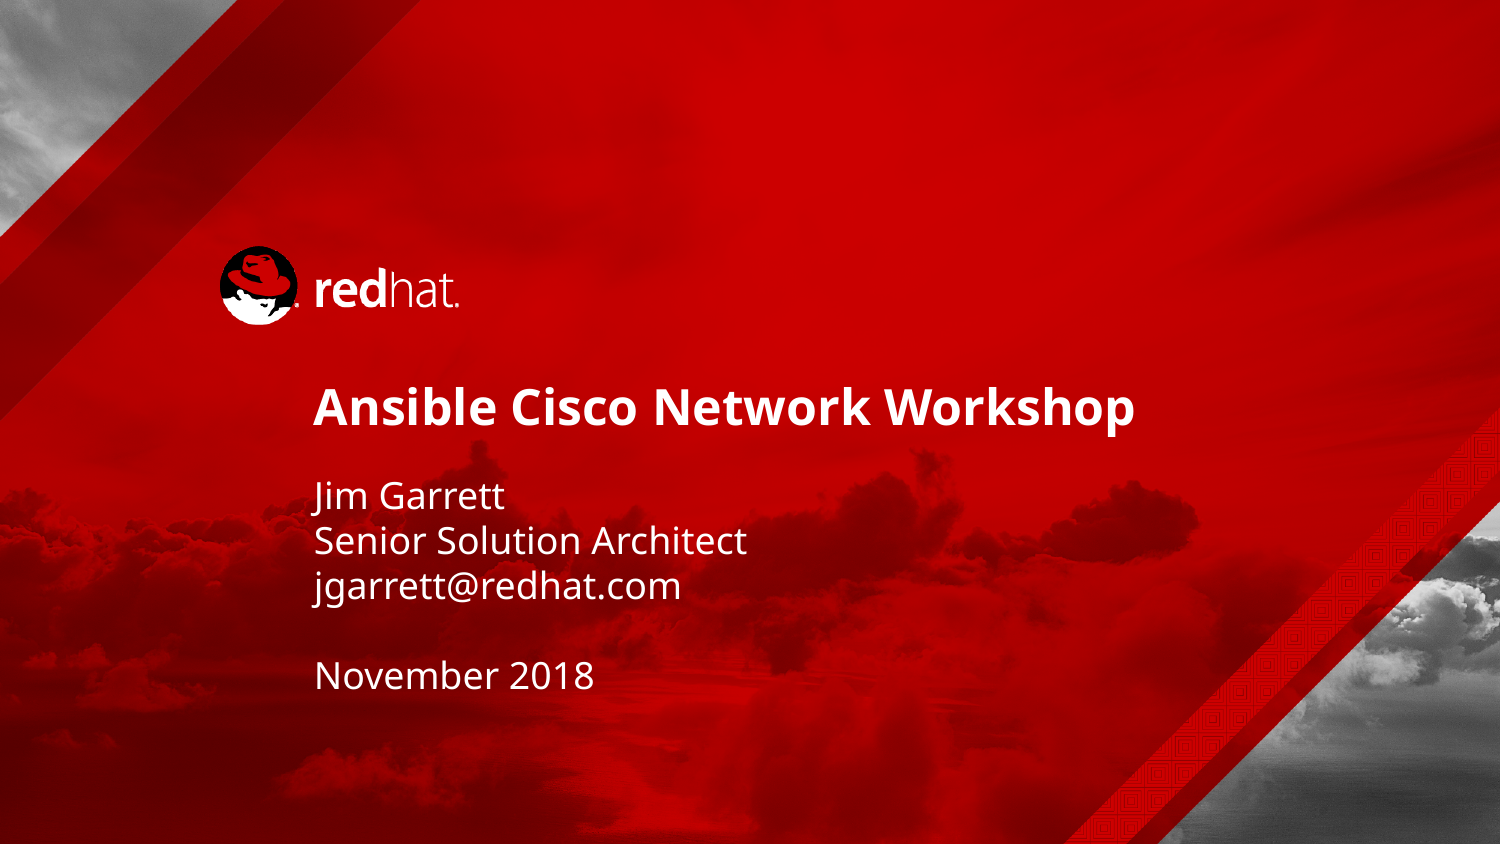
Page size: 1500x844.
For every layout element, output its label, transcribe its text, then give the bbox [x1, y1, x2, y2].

title Ansible Cisco Network Workshop [298, 338, 1274, 451]
subtitle Jim Garrett Senior Solution Architect jgarrett@redhat.com November 2018 [298, 456, 1049, 713]
picture [0, 0, 1500, 844]
